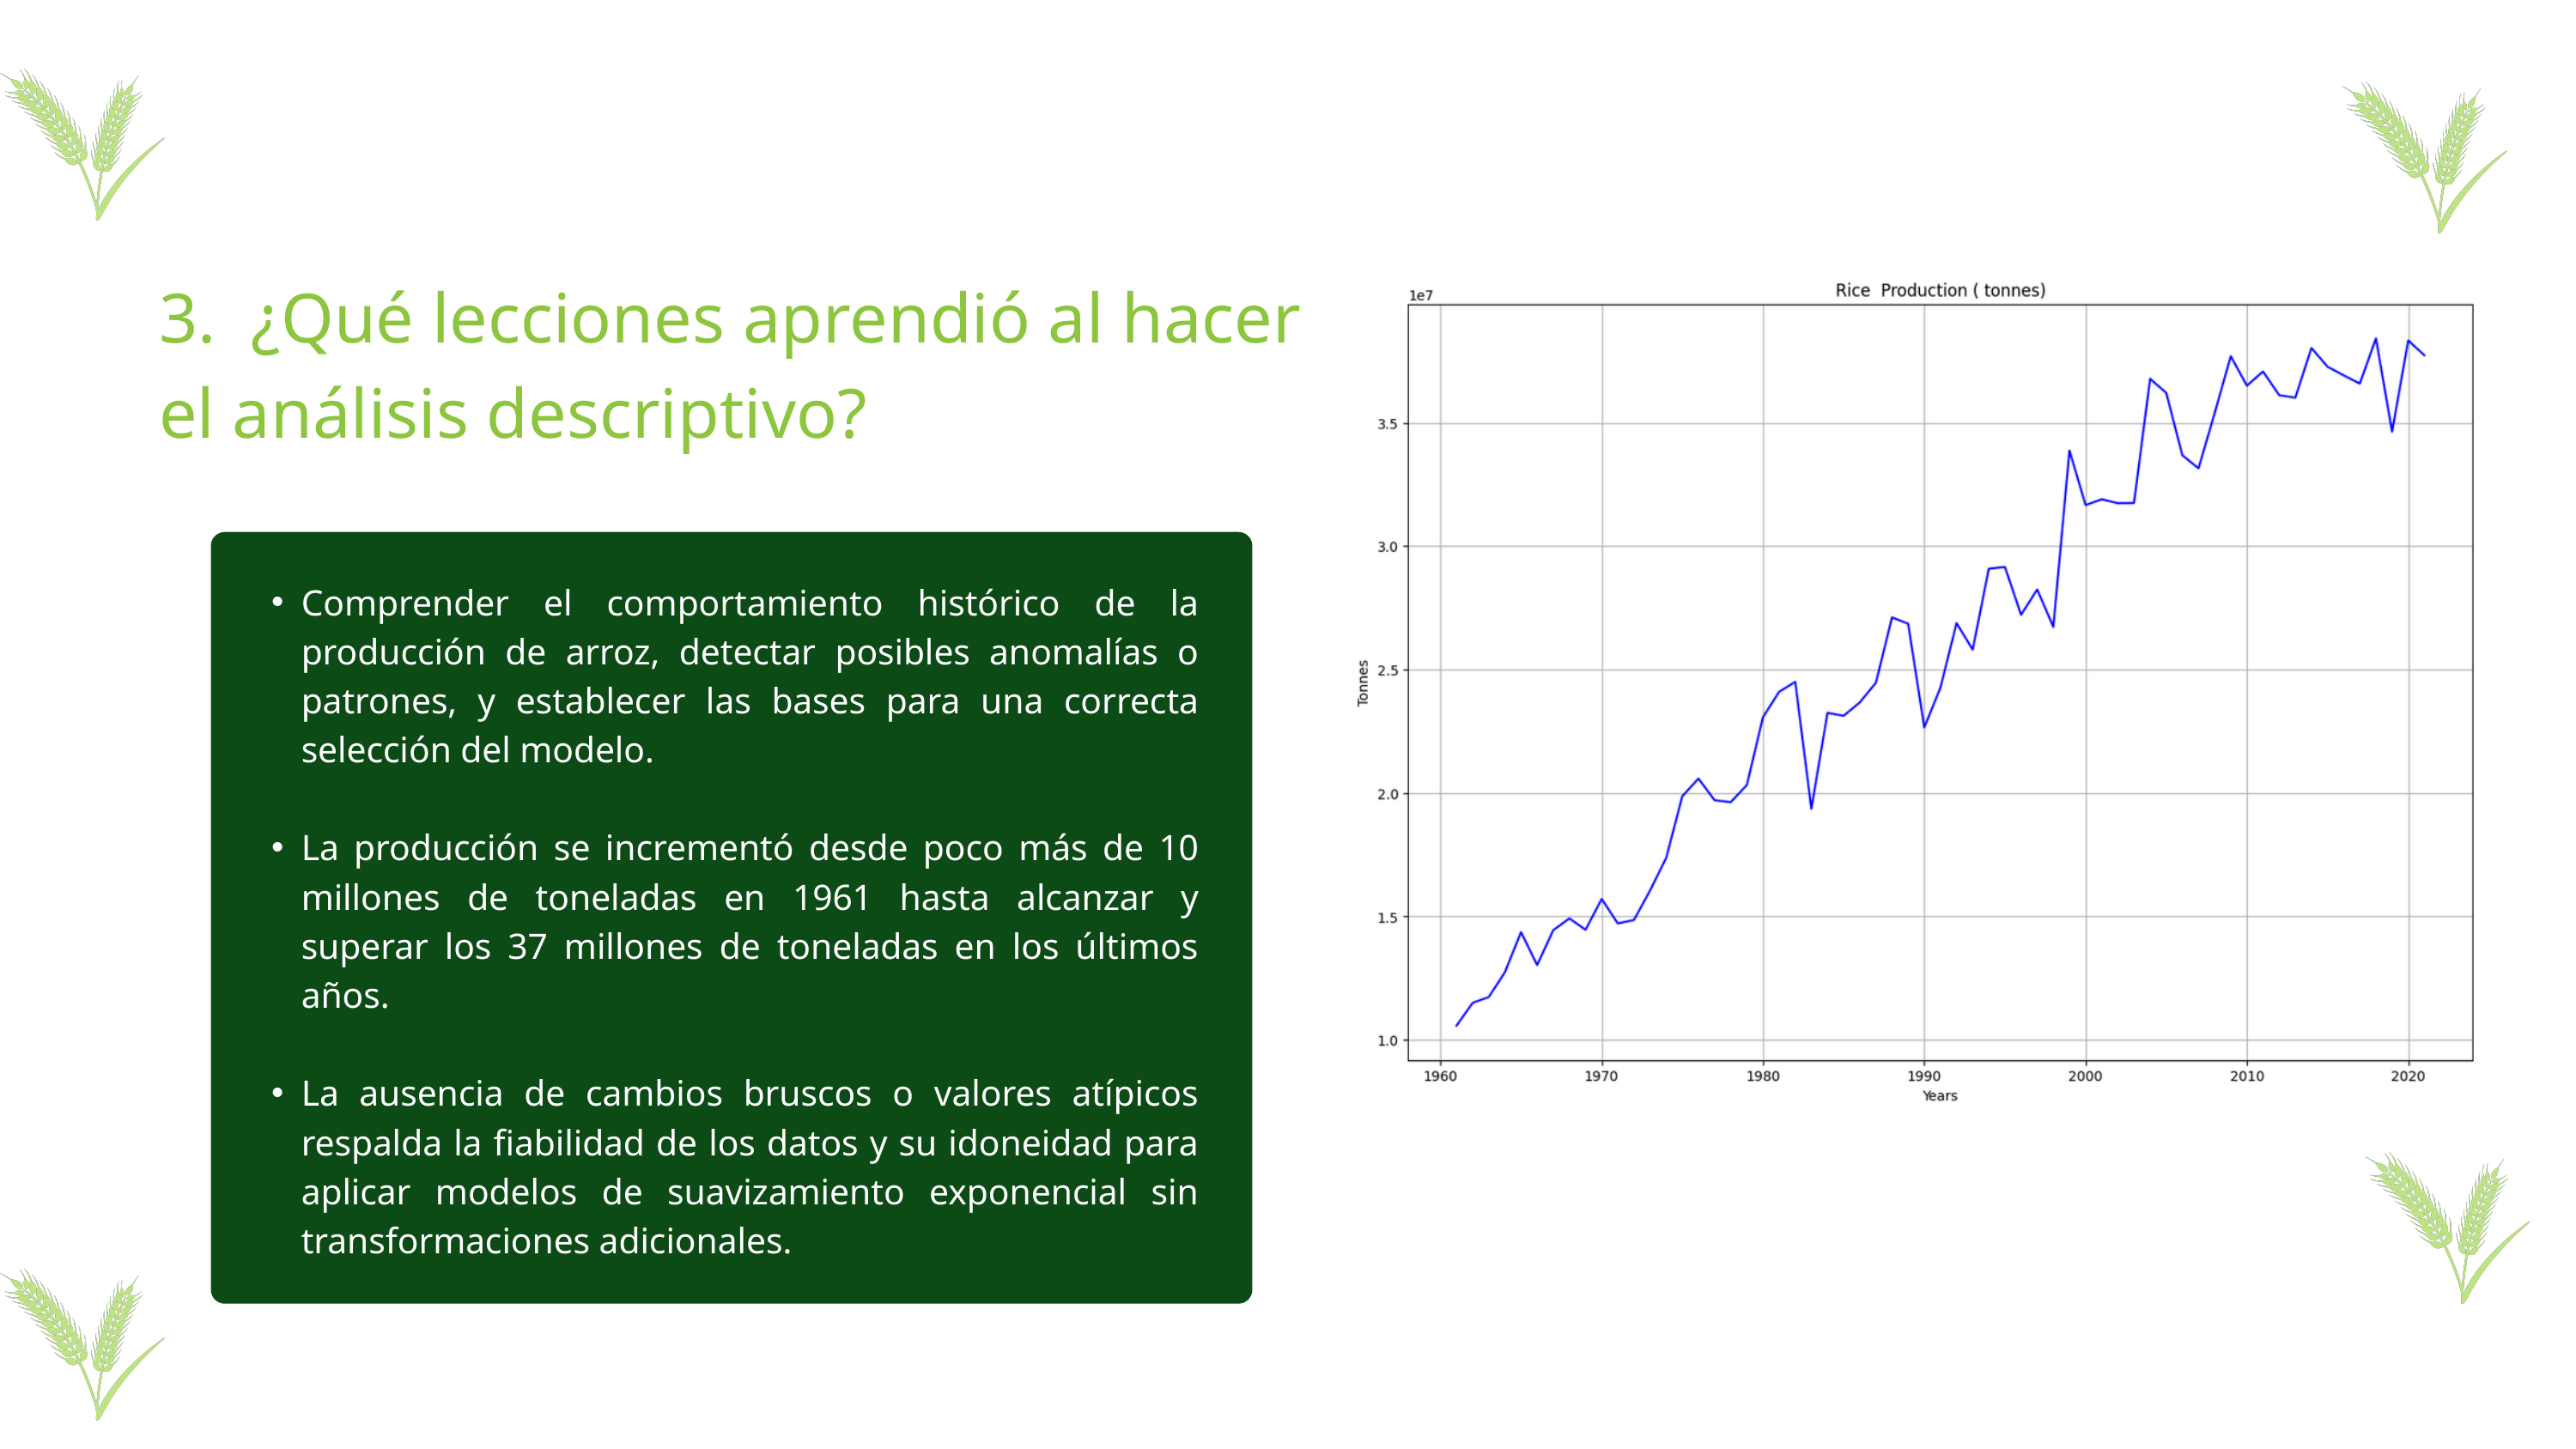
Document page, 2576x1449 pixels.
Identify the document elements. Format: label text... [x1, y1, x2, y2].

text_box 3. ¿Qué lecciones aprendió al hacer el análisis descriptivo? [159, 261, 1304, 548]
text_box [1348, 273, 2482, 1113]
text_box [0, 69, 165, 221]
text_box [0, 1269, 165, 1421]
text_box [210, 531, 1253, 1304]
text_box [2365, 1152, 2530, 1304]
text_box [2342, 82, 2507, 233]
